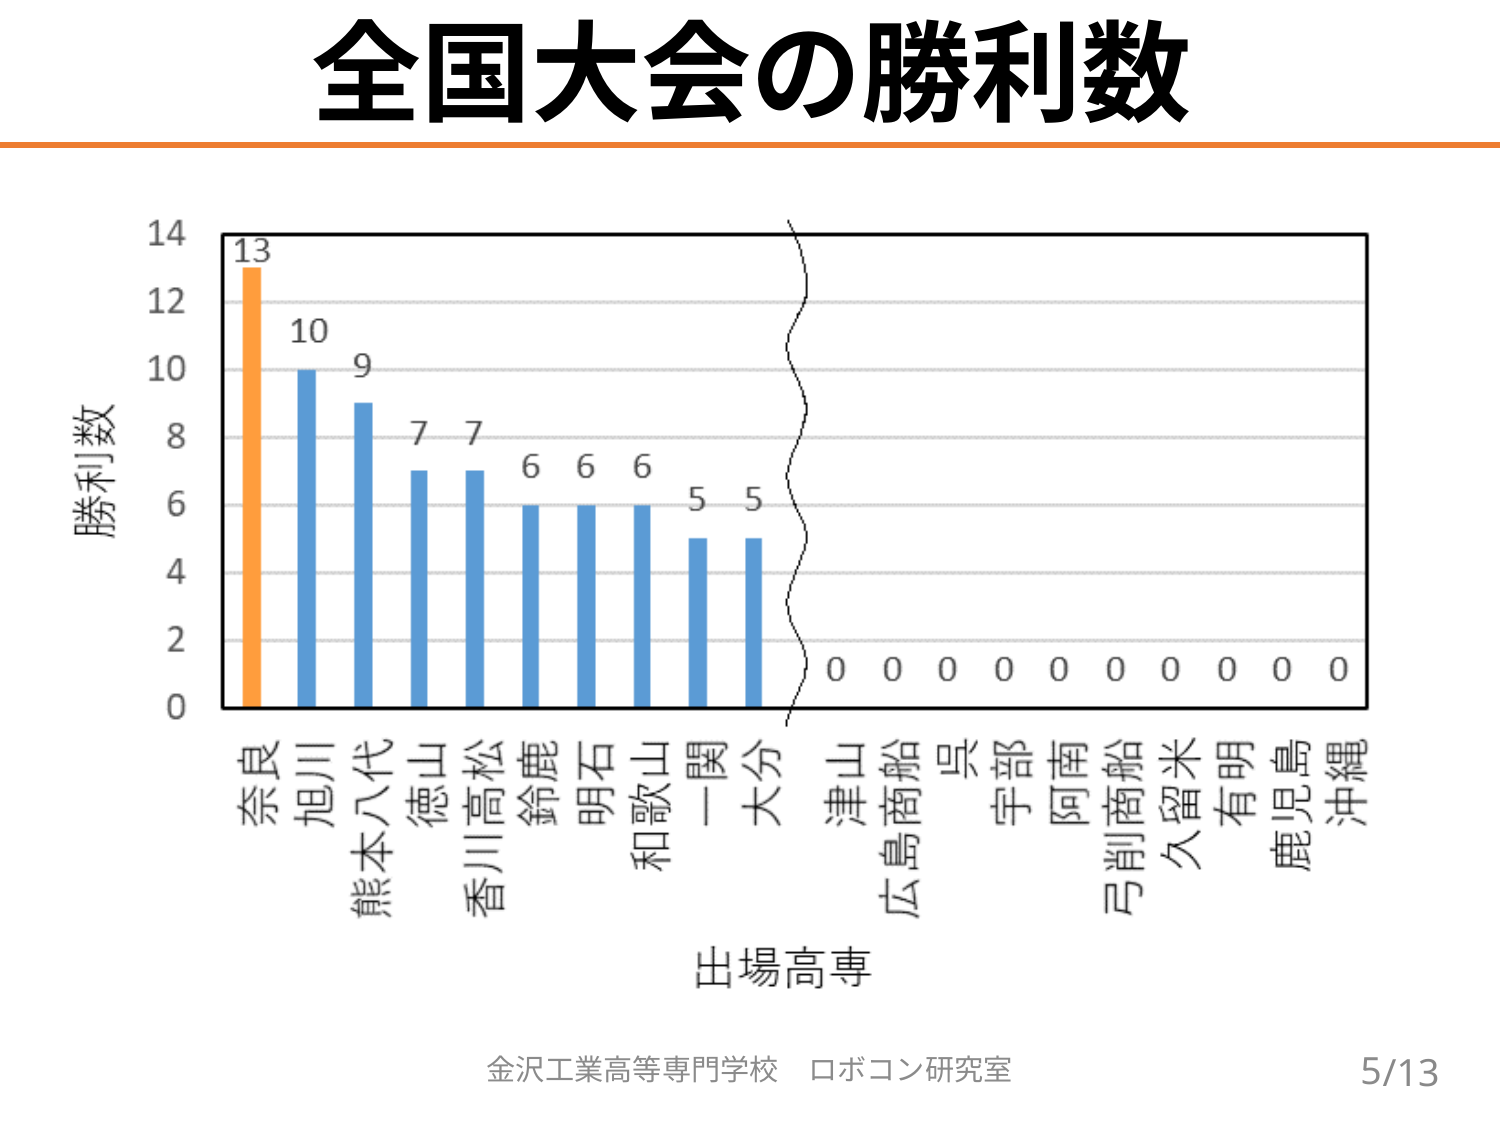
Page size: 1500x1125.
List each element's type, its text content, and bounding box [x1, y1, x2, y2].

footer 金沢工業高等専門学校 ロボコン研究室 [456, 1042, 1044, 1103]
slide_number 5 [1059, 1042, 1397, 1103]
title 全国大会の勝利数 [188, 10, 1314, 142]
picture [11, 191, 1382, 996]
